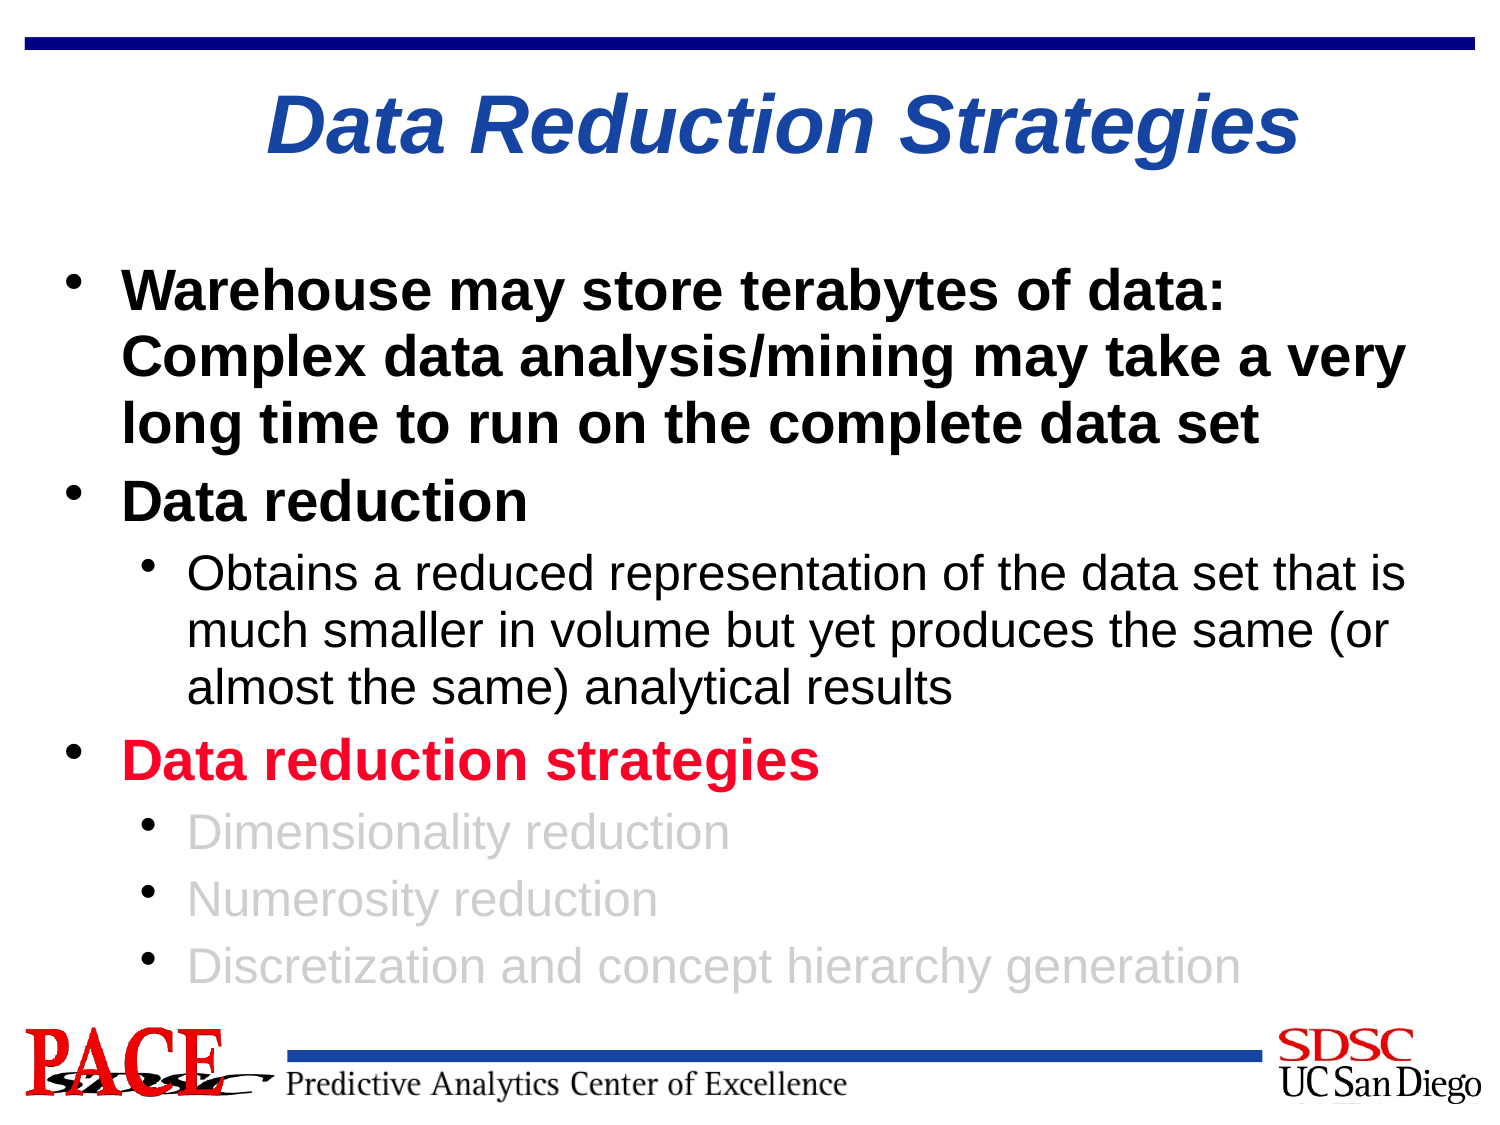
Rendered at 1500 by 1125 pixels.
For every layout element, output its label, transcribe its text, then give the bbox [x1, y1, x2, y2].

picture [1279, 1066, 1481, 1104]
list Warehouse may store terabytes of data: Complex data analysis/mining may take a very long time to run on the complete data set Data reduction Obtains a reduced representation of the data set that is much smaller in volume but yet produces the same (or almost the same) analytical results Data reduction strategies Dimensionality reduction Numerosity reduction Discretization and concept hierarchy generation [50, 249, 1463, 1097]
picture [286, 1097, 858, 1103]
title Data Reduction Strategies [145, 62, 1425, 188]
picture [25, 1025, 276, 1101]
